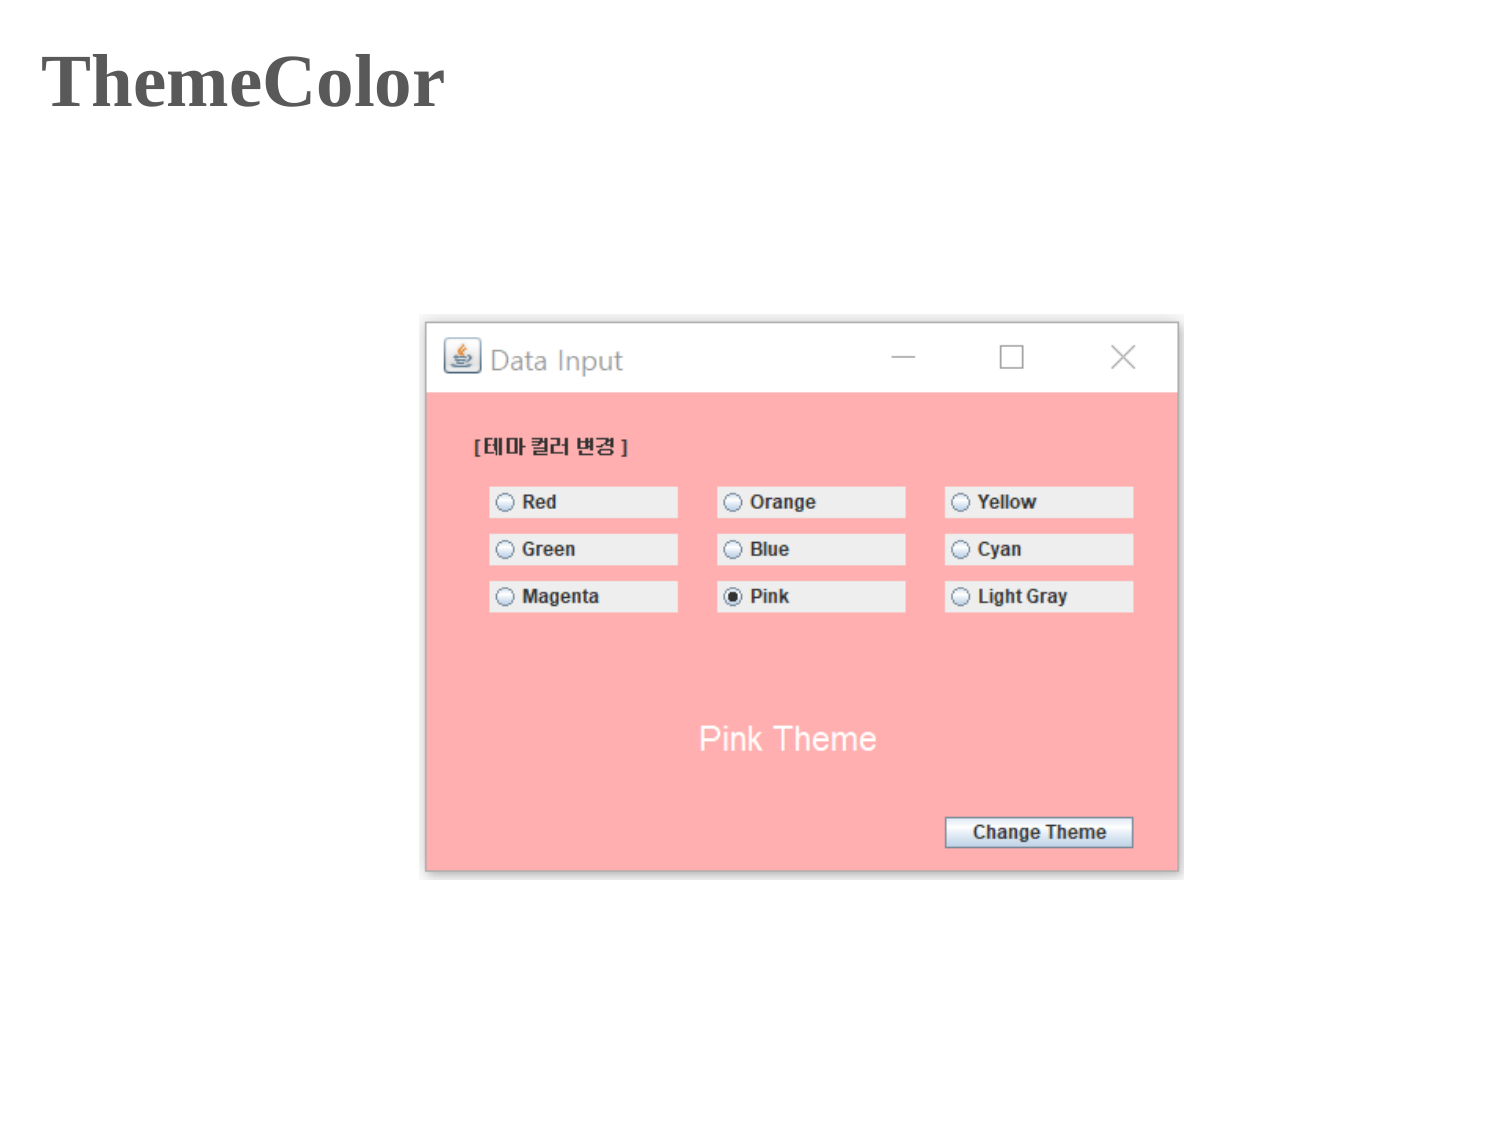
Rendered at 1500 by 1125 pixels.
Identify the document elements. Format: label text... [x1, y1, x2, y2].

text_box ThemeColor [27, 23, 461, 129]
picture [418, 314, 1184, 880]
